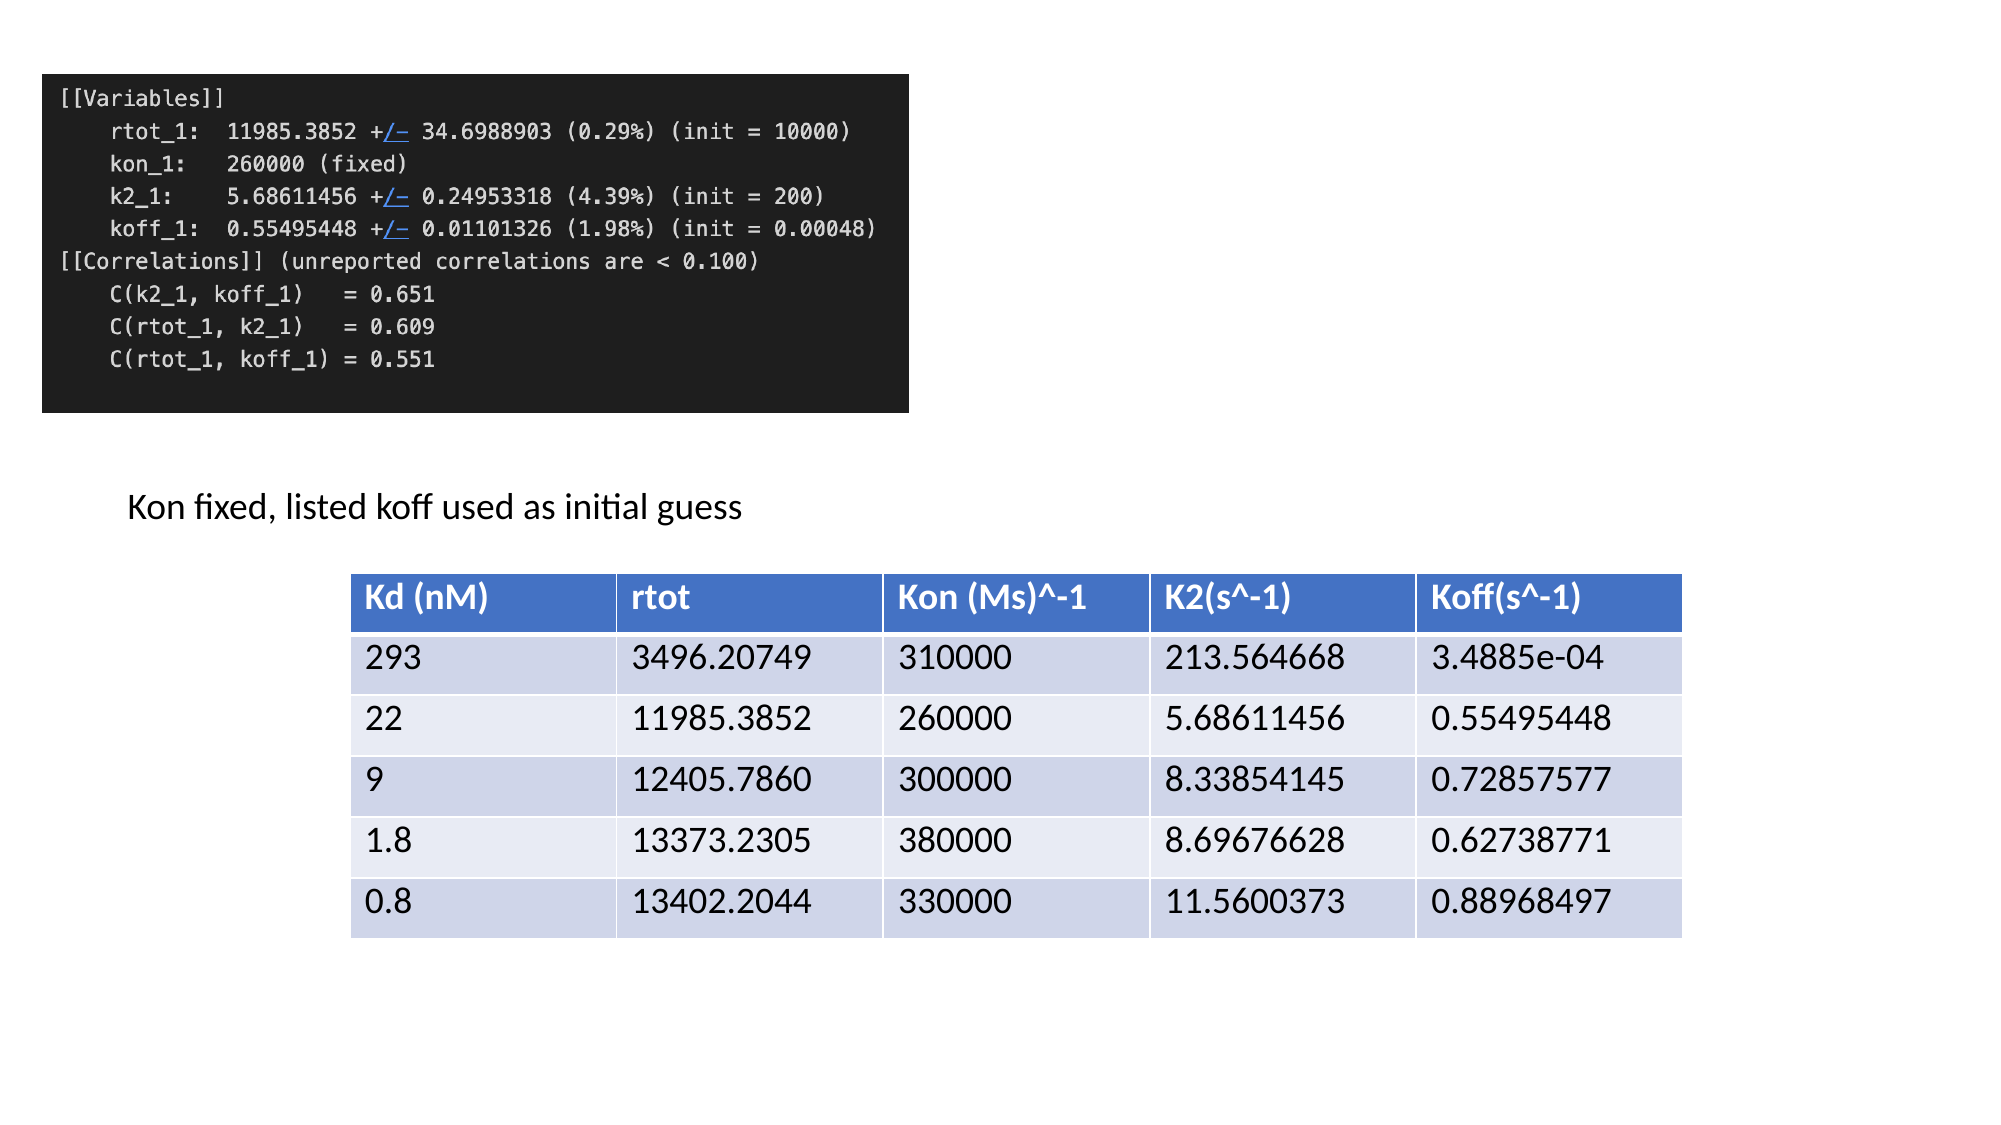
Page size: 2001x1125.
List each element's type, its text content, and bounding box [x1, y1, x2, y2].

table_cell 22 [351, 696, 616, 755]
table_cell 9 [351, 757, 616, 816]
table_cell 11985.3852 [617, 696, 882, 755]
table_cell 8.33854145 [1151, 757, 1415, 816]
table_header Koff(s^-1) [1417, 574, 1682, 632]
table_cell 1.8 [351, 818, 616, 877]
table_cell 213.564668 [1151, 637, 1415, 694]
picture [42, 74, 909, 413]
table_cell 310000 [884, 637, 1149, 694]
table_cell 0.72857577 [1417, 757, 1682, 816]
table_cell 300000 [884, 757, 1149, 816]
table_header Kd (nM) [351, 574, 616, 632]
table_cell 0.88968497 [1417, 879, 1682, 938]
table_cell 0.55495448 [1417, 696, 1682, 755]
table_header Kon (Ms)^-1 [884, 574, 1149, 632]
table_cell 8.69676628 [1151, 818, 1415, 877]
table_header rtot [617, 574, 882, 632]
table_cell 5.68611456 [1151, 696, 1415, 755]
table_cell 13373.2305 [617, 818, 882, 877]
table_cell 0.62738771 [1417, 818, 1682, 877]
table_cell 0.8 [351, 879, 616, 938]
table_cell 380000 [884, 818, 1149, 877]
table_cell 260000 [884, 696, 1149, 755]
table_cell 3.4885e-04 [1417, 637, 1682, 694]
table_cell 293 [351, 637, 616, 694]
table_cell 12405.7860 [617, 757, 882, 816]
table_cell 3496.20749 [617, 637, 882, 694]
text_box Kon fixed, listed koff used as initial guess [112, 474, 759, 535]
table_header K2(s^-1) [1151, 574, 1415, 632]
table_cell 11.5600373 [1151, 879, 1415, 938]
table_cell 330000 [884, 879, 1149, 938]
table_cell 13402.2044 [617, 879, 882, 938]
